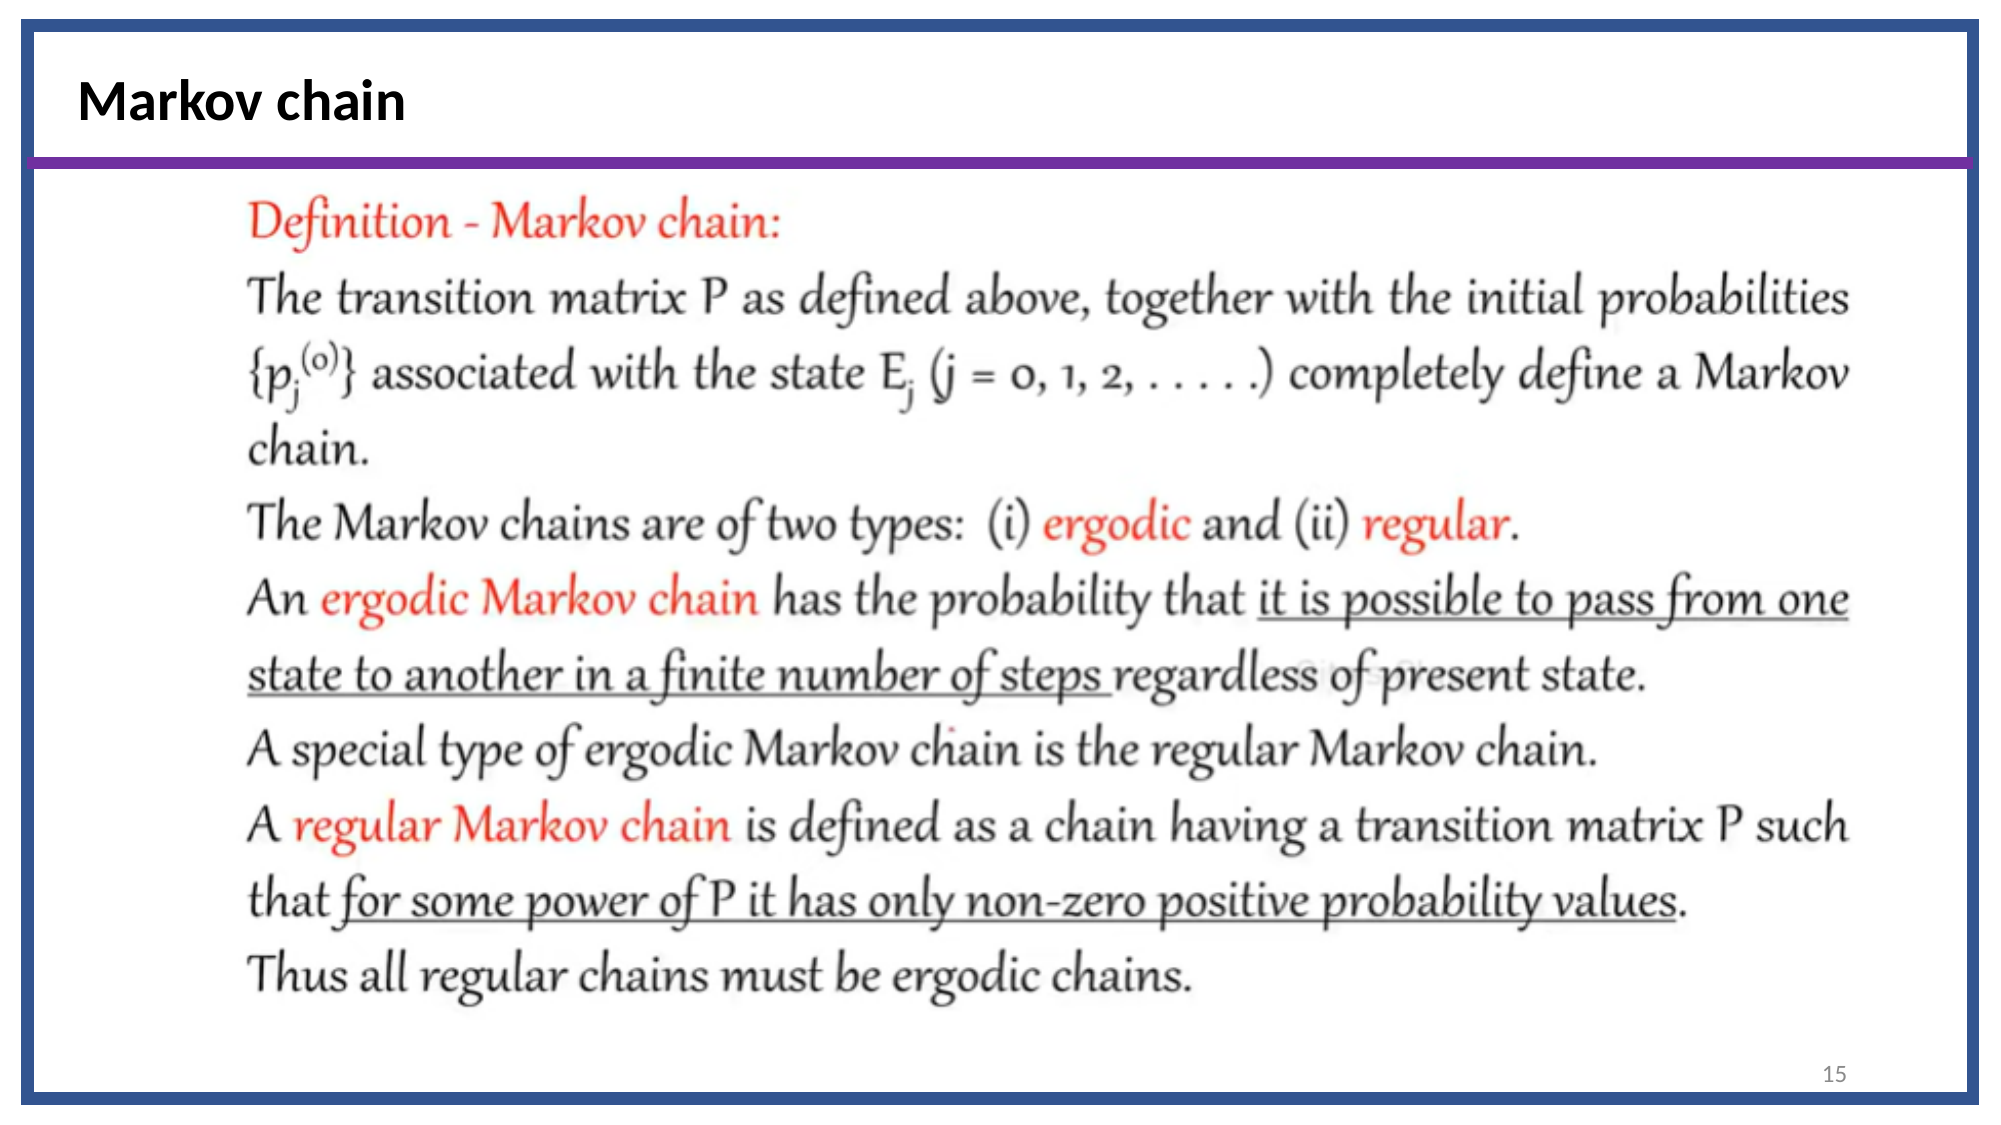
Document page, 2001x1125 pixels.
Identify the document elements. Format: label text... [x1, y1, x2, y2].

picture [223, 185, 1879, 1021]
slide_number 15 [1412, 1042, 1863, 1103]
text_box [27, 24, 1974, 1099]
text_box Markov chain [63, 54, 422, 140]
